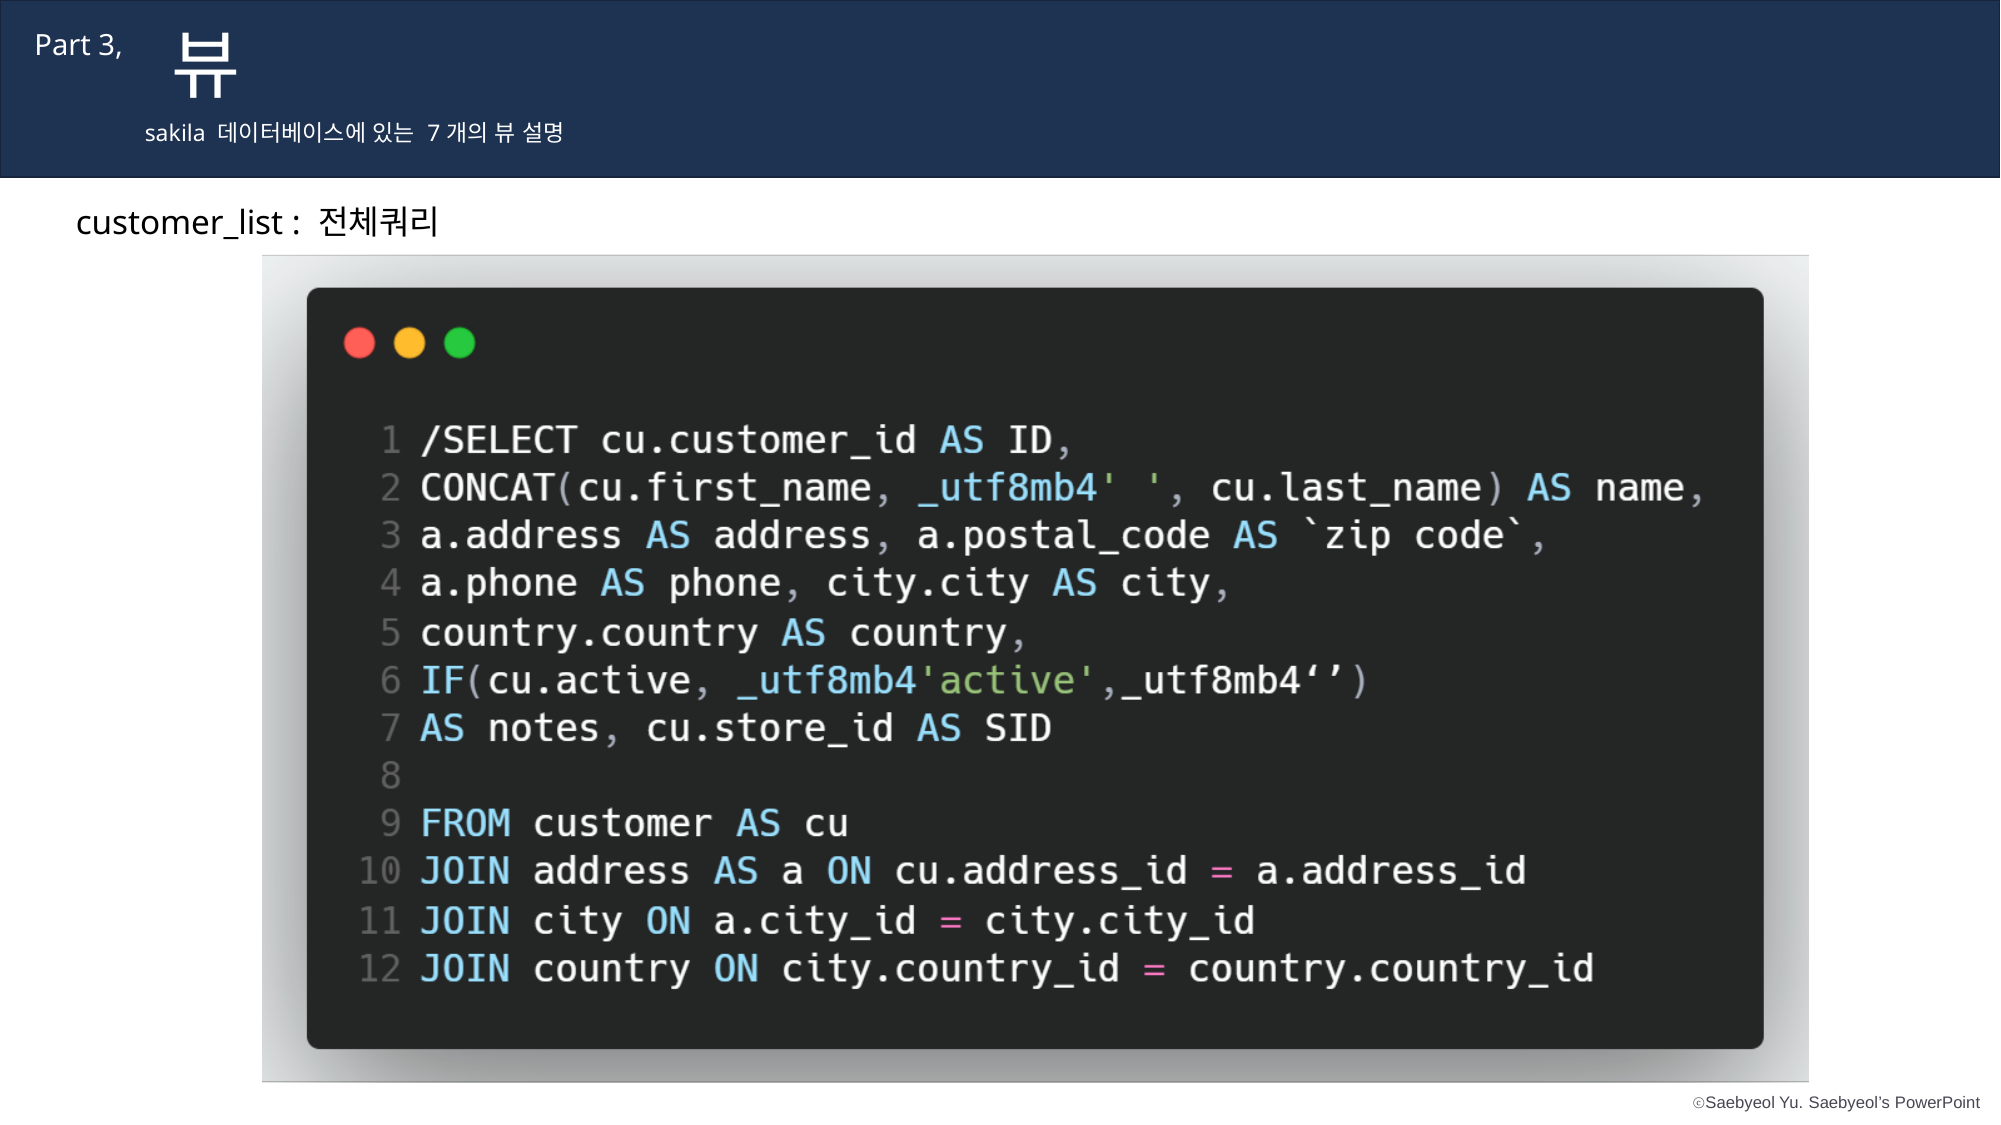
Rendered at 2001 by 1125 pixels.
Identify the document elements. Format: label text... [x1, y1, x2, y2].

text_box customer_list : 전체쿼리 [61, 194, 456, 249]
text_box Part 3, [19, 19, 146, 69]
picture [262, 254, 1809, 1083]
text_box sakila 데이터베이스에 있는 7개의 뷰 설명 [130, 110, 581, 154]
text_box [0, 0, 2000, 178]
text_box 뷰 [156, 9, 256, 115]
